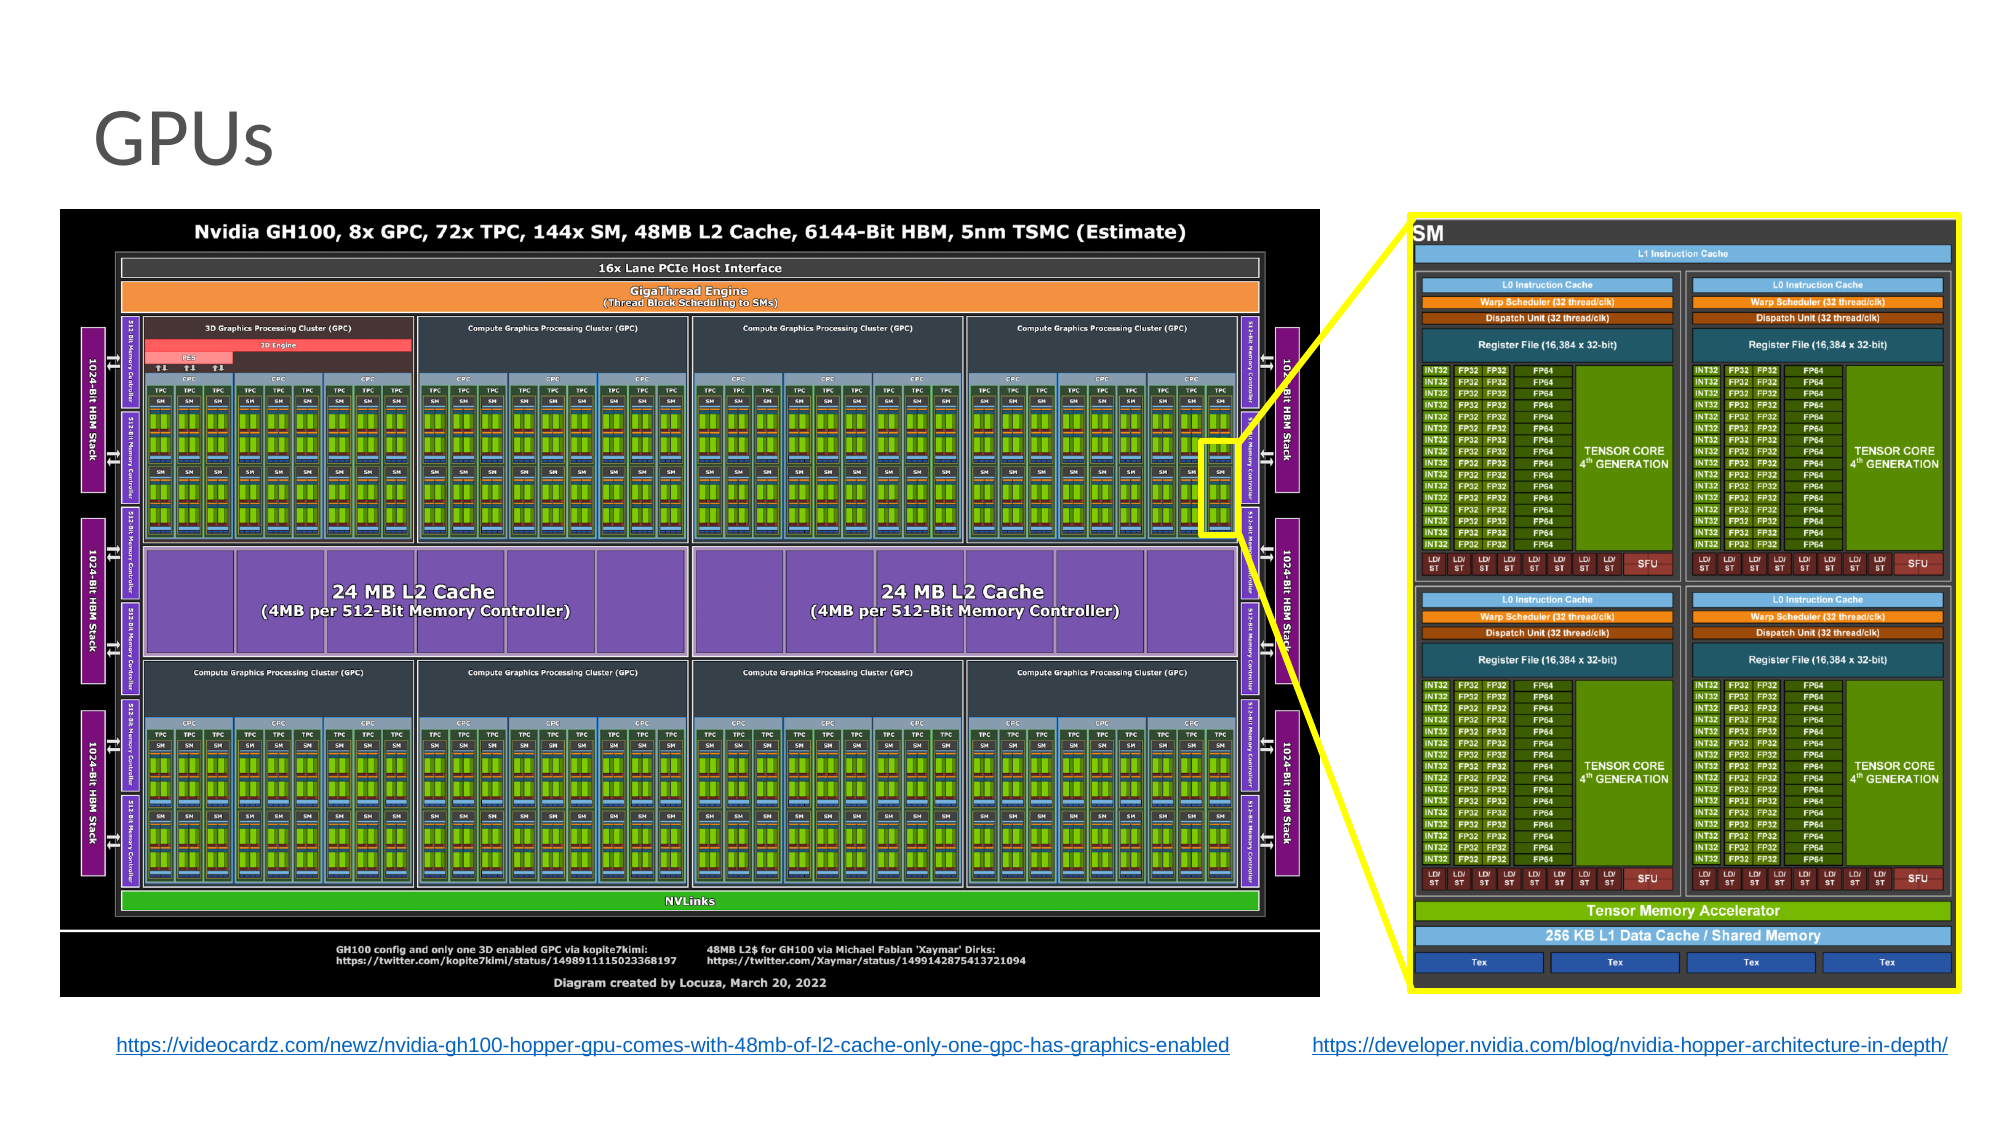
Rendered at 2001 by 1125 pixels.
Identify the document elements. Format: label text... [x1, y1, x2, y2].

text_box https://videocardz.com/newz/nvidia-gh100-hopper-gpu-comes-with-48mb-of-l2-cache-only-one-gpc-has-graphics-enabled https://developer.nvidia.com/blog/nvidia-hopper-architecture-in-depth/ [101, 1019, 1984, 1067]
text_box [1200, 214, 1960, 992]
picture [59, 209, 1320, 997]
title GPUs [93, 93, 1900, 213]
